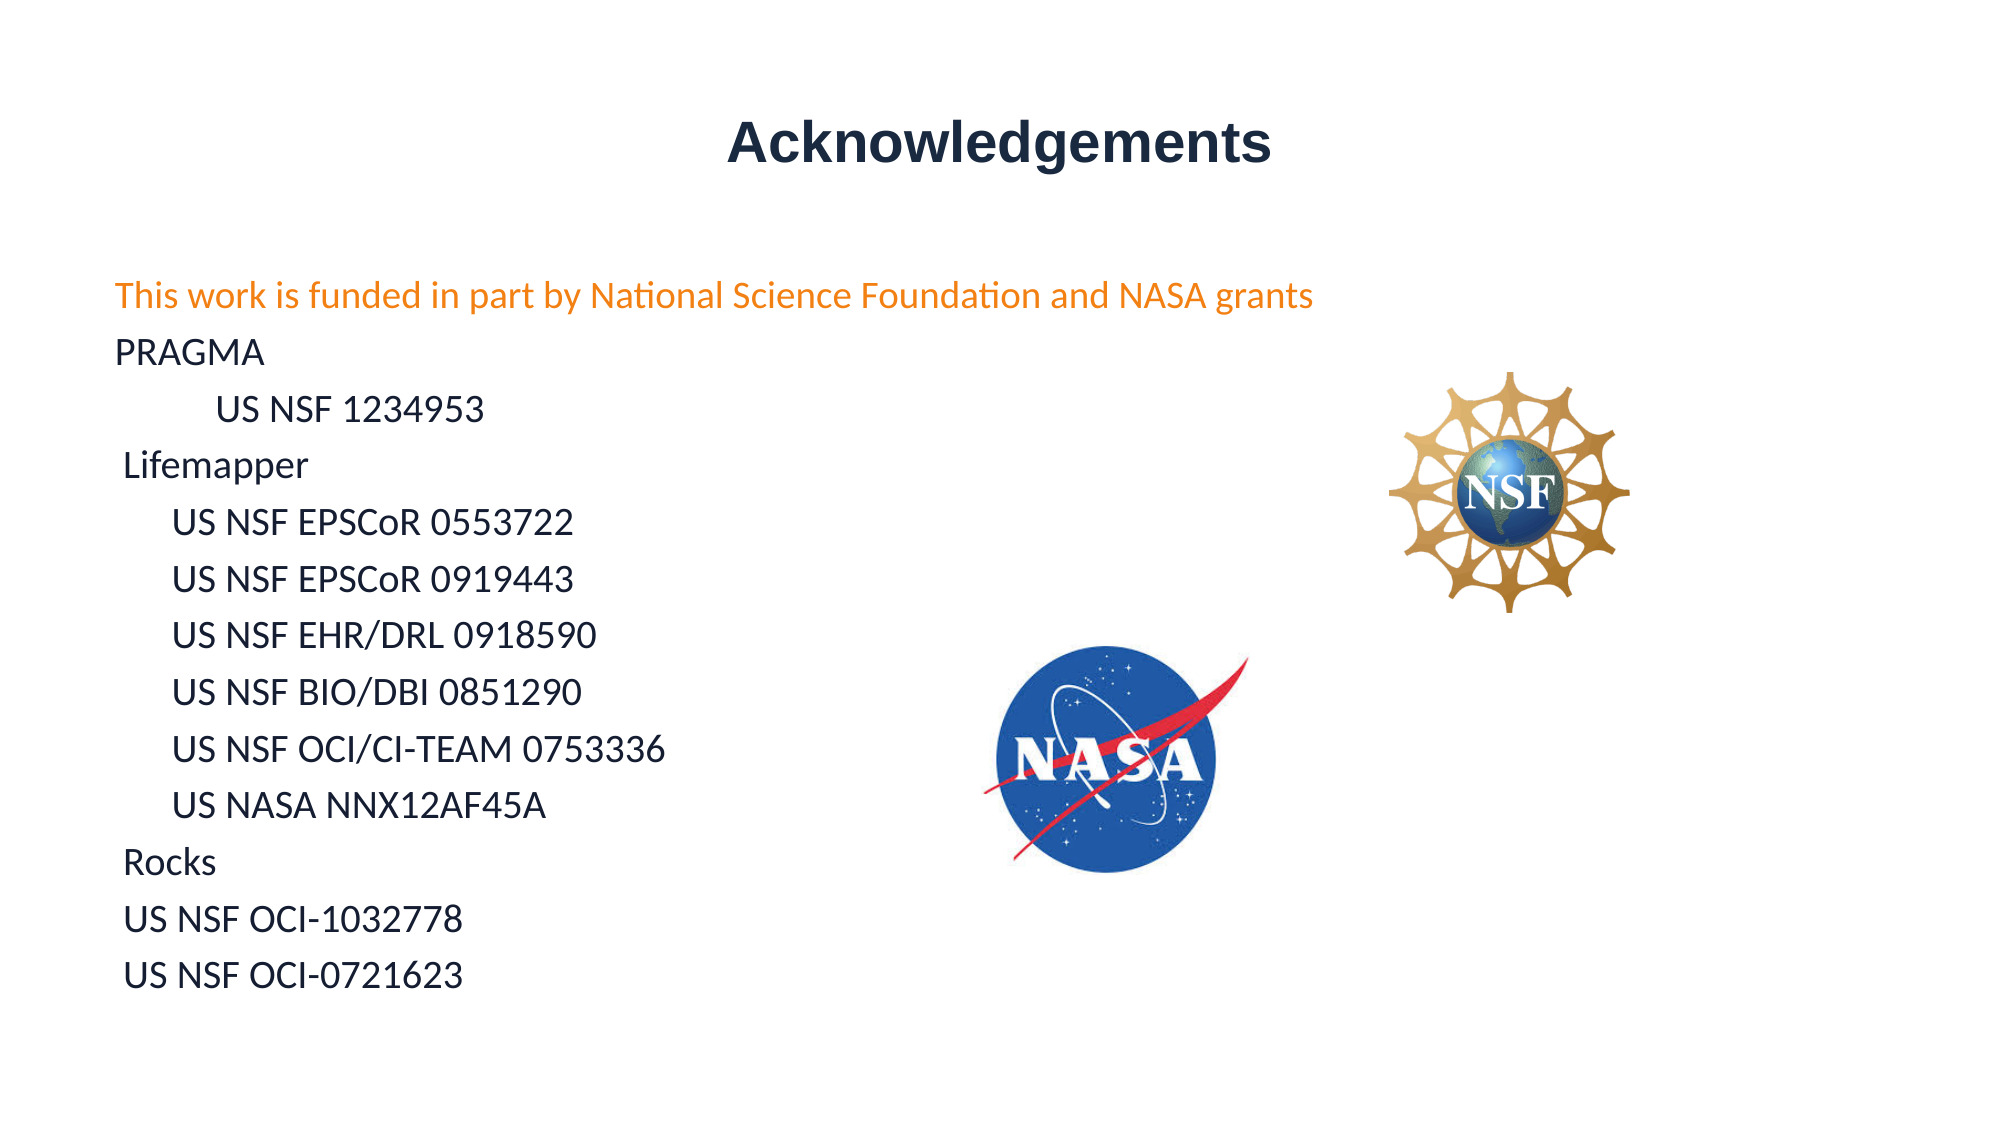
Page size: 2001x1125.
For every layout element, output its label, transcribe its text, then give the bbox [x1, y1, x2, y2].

picture [980, 644, 1251, 876]
title Acknowledgements [99, 45, 1900, 233]
picture [1389, 372, 1630, 613]
list This work is funded in part by National Science Foundation and NASA grants PRAGMA US NSF 1234953 Lifemapper US NSF EPSCoR 0553722 US NSF EPSCoR 0919443 US NSF EHR/DRL 0918590 US NSF BIO/DBI 0851290 US NSF OCI/CI-TEAM 0753336 US NASA NNX12AF45A Rocks US NSF OCI-1032778 US NSF OCI-0721623 [99, 262, 1900, 1005]
